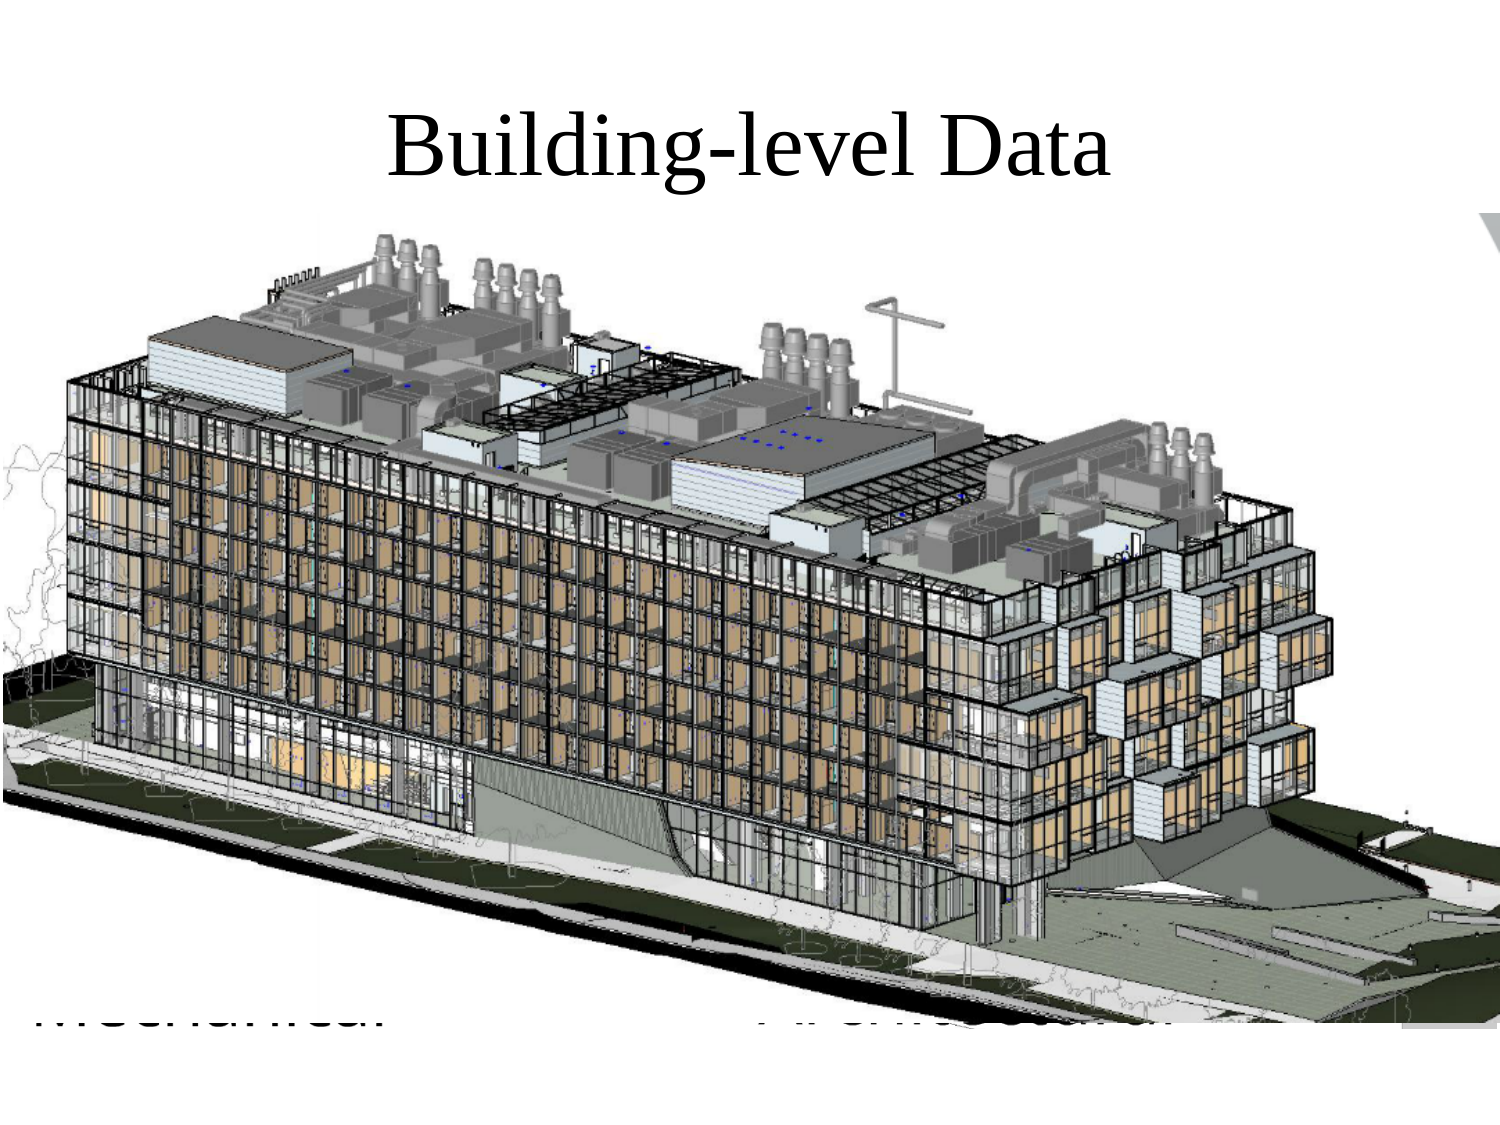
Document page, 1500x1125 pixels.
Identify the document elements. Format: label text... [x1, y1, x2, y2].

title Building-level Data [75, 45, 1425, 212]
picture [3, 213, 1500, 1029]
